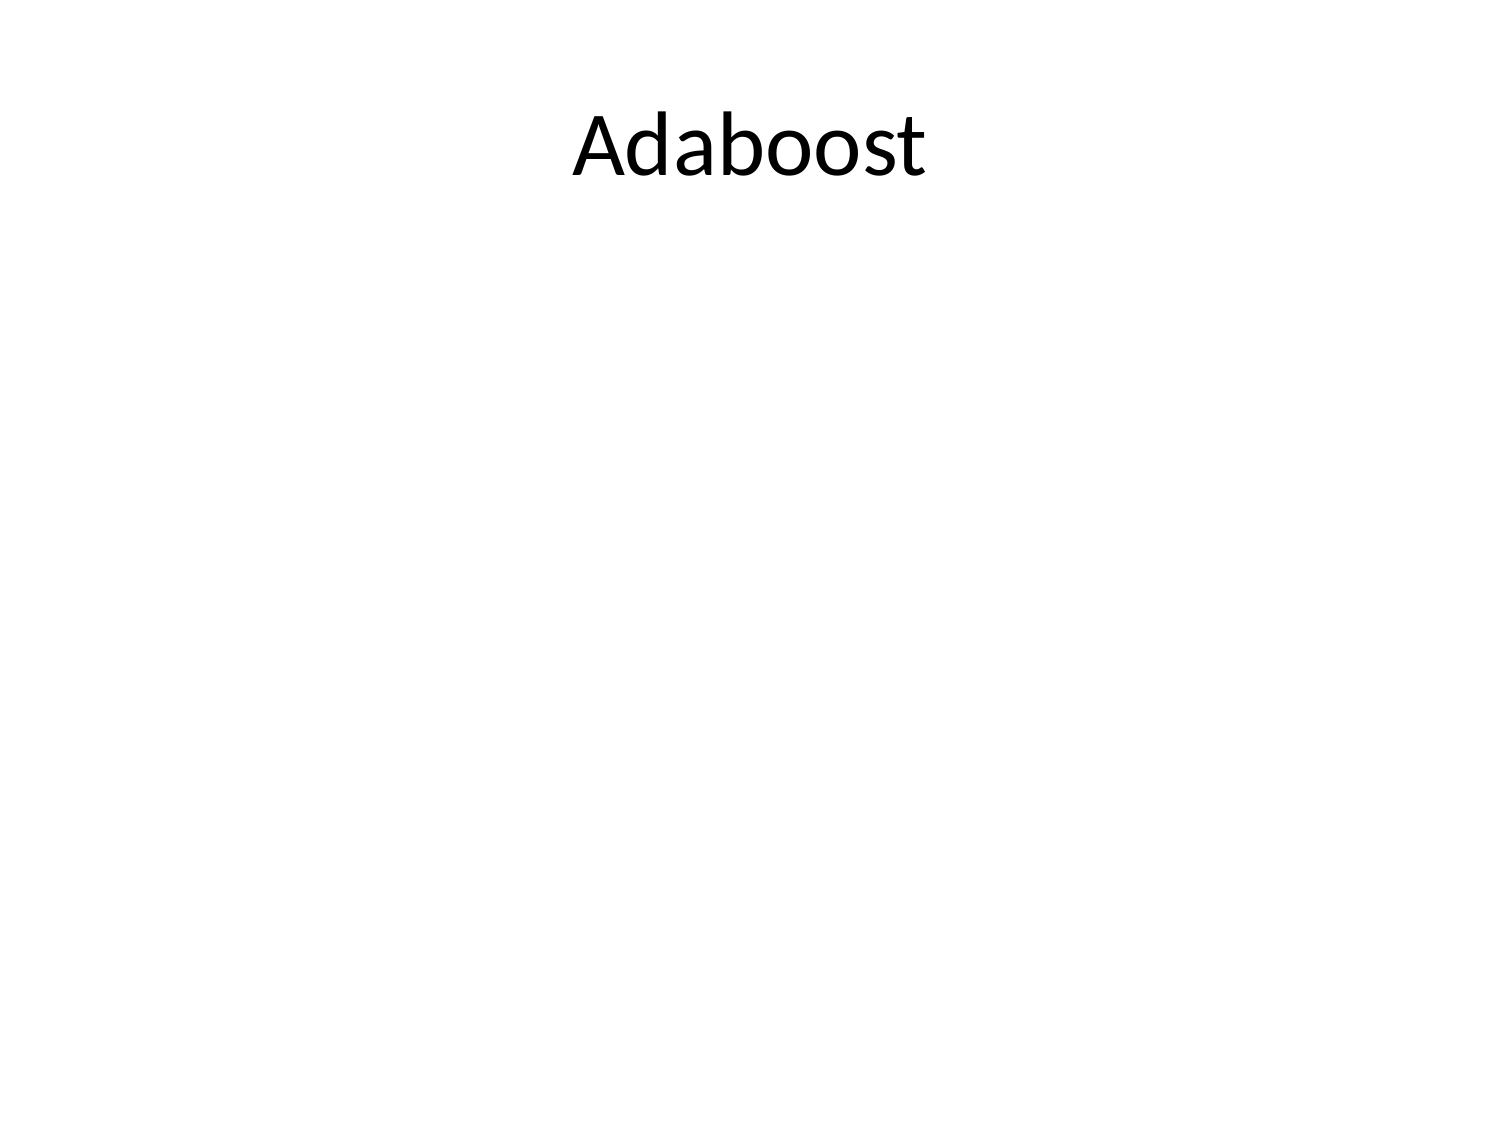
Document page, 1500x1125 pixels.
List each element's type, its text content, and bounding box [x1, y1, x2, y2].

title Adaboost [75, 45, 1425, 233]
